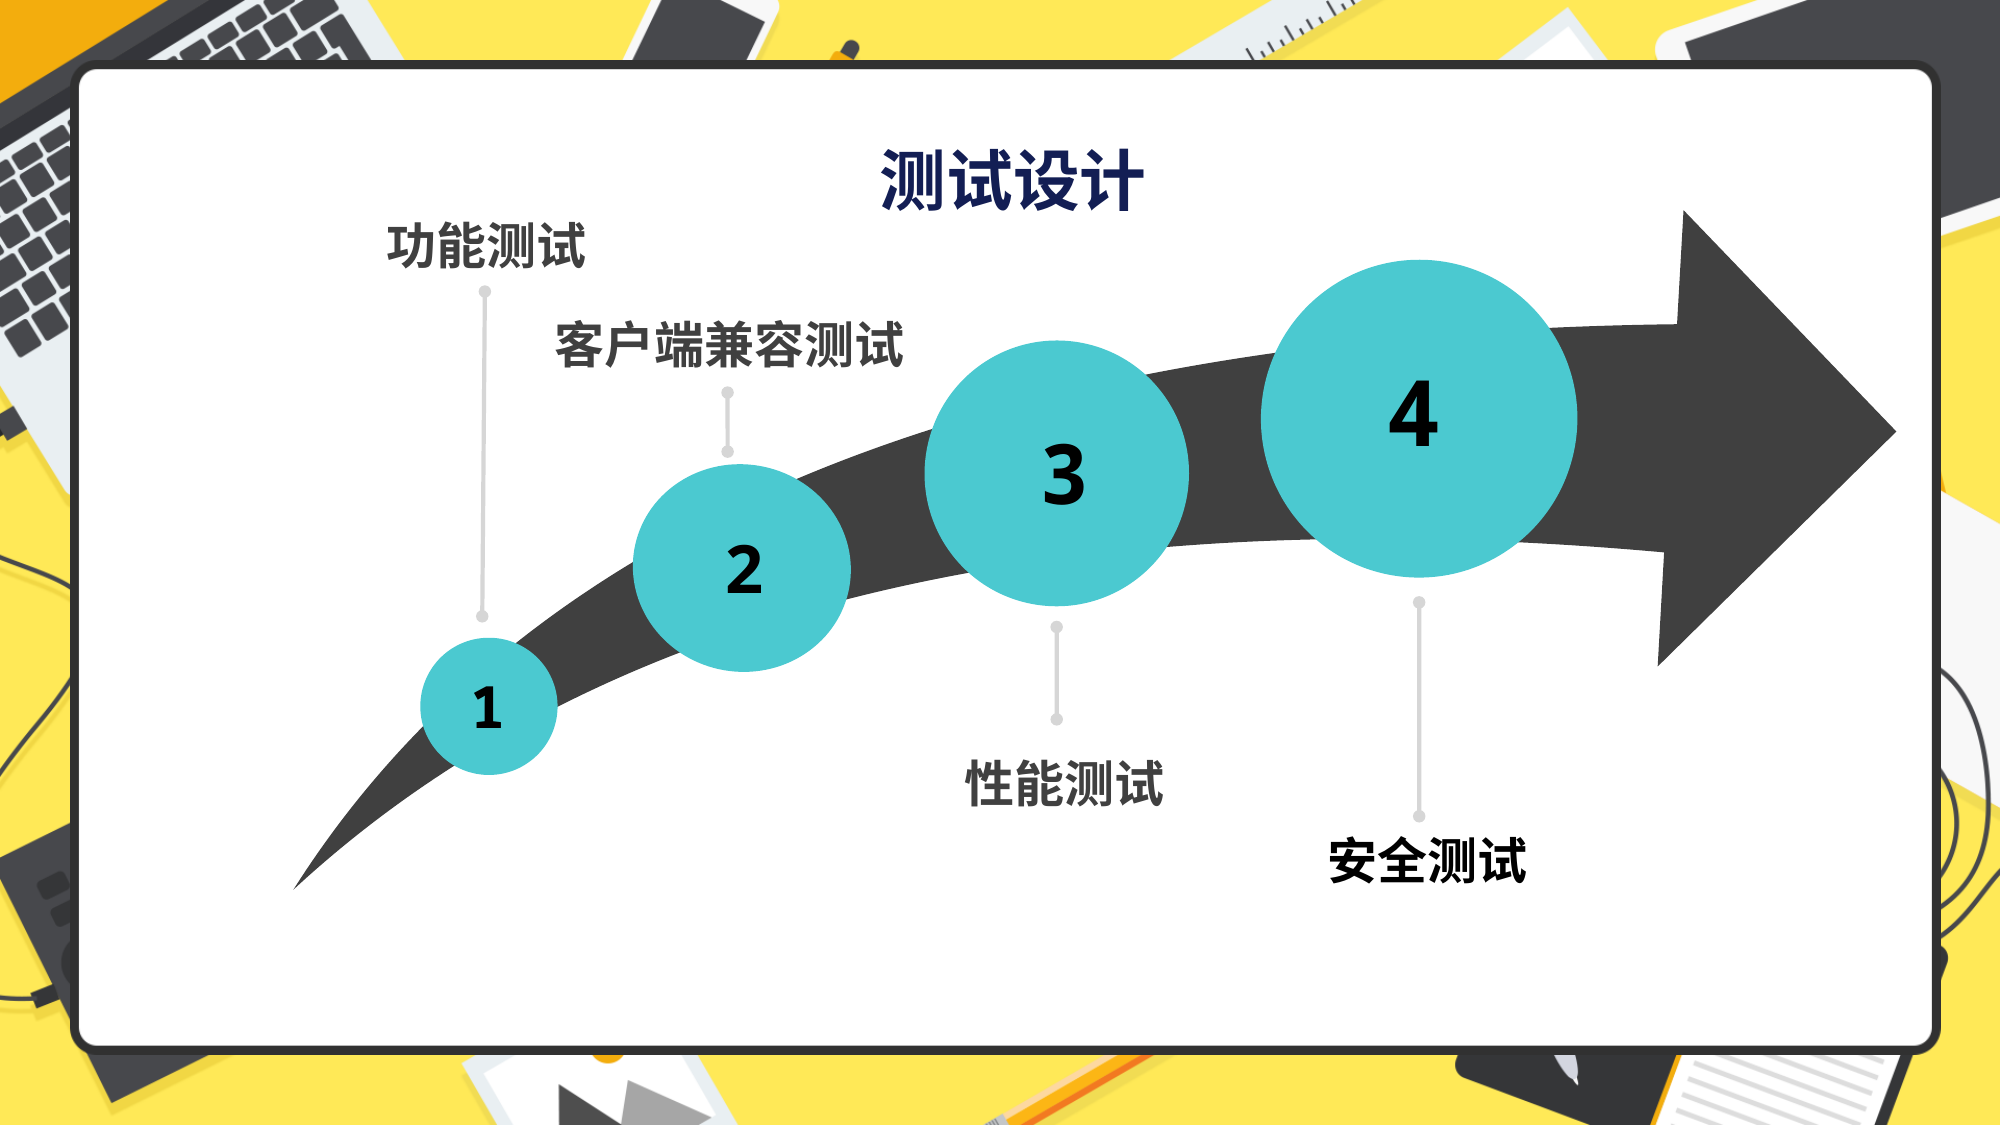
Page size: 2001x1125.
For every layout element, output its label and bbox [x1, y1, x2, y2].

text_box [271, 117, 1861, 1026]
picture [0, 0, 2000, 1125]
